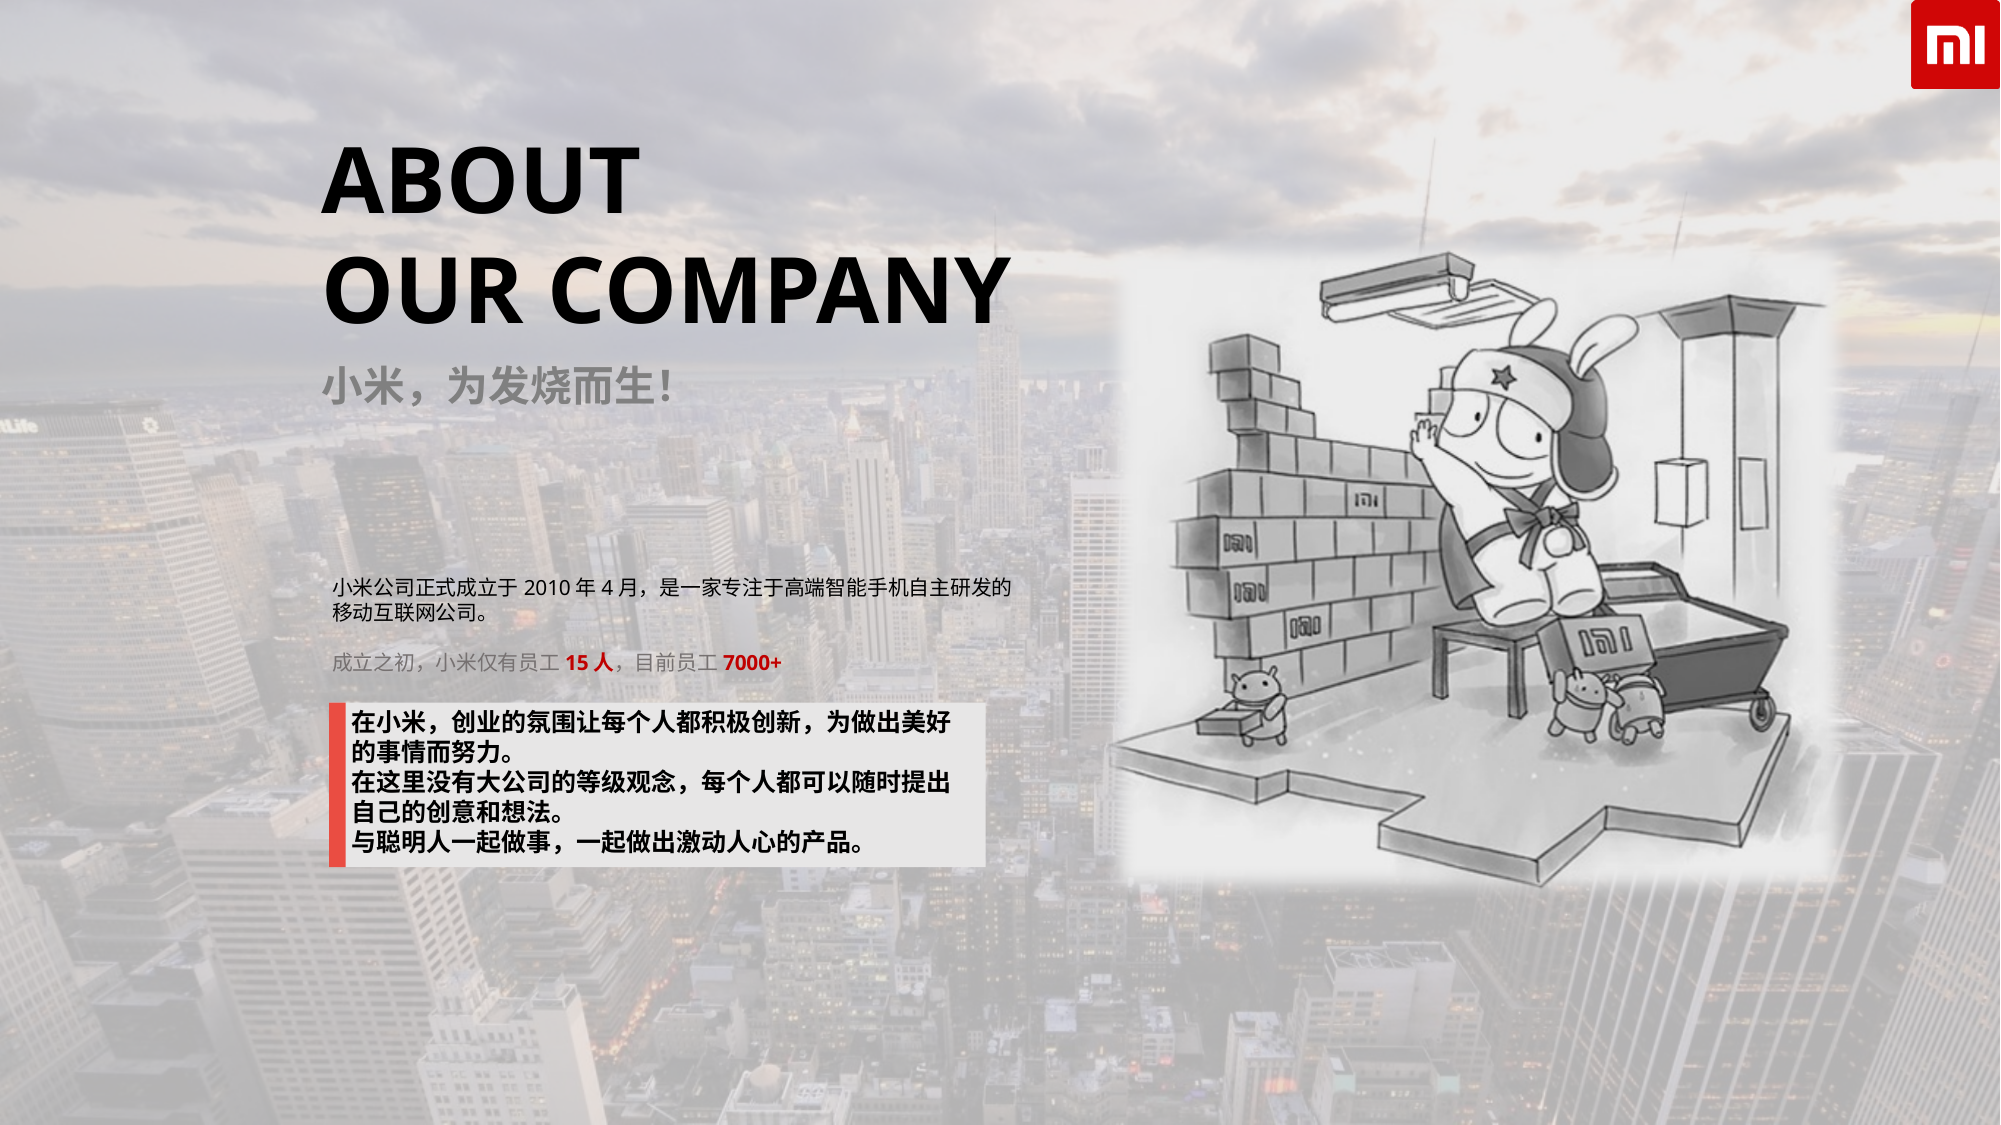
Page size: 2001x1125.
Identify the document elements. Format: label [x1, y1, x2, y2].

text_box [0, 0, 2000, 1125]
picture [1101, 233, 1856, 902]
text_box [329, 702, 986, 868]
picture [1911, 0, 2000, 89]
